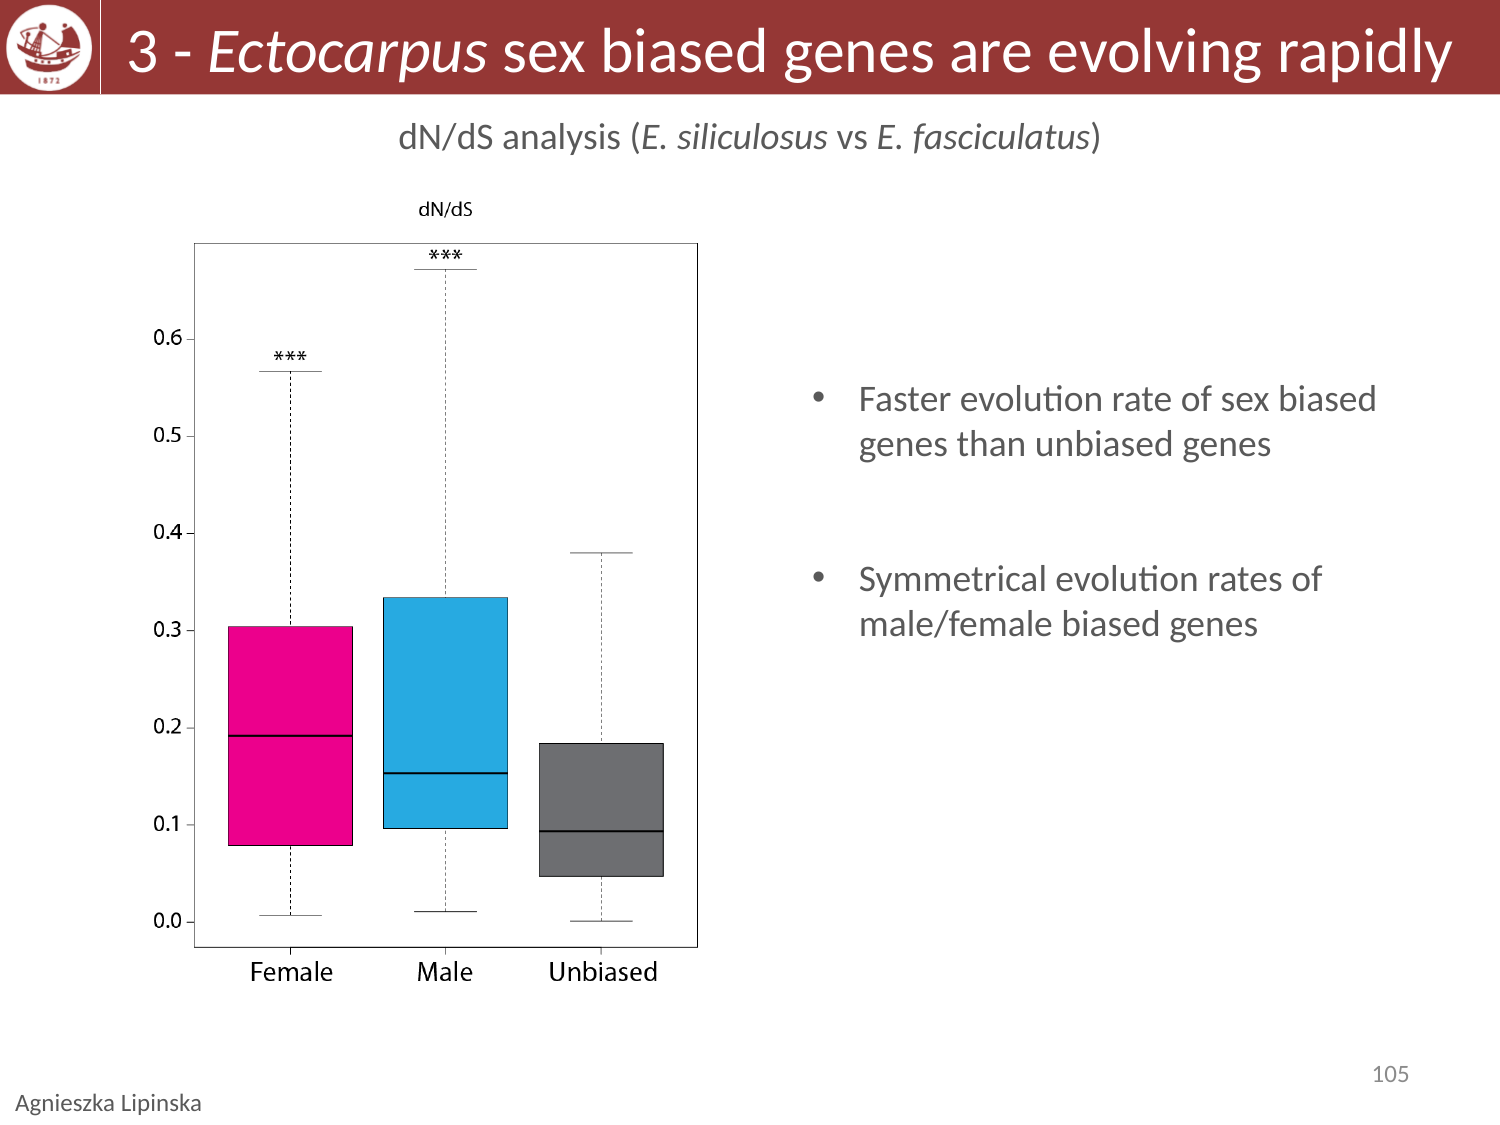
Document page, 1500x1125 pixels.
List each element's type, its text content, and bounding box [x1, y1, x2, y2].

picture [135, 184, 727, 1020]
slide_number 105 [1074, 1042, 1425, 1103]
picture [2, 0, 96, 95]
text_box [101, 0, 1500, 96]
text_box Agnieszka Lipinska [0, 1079, 218, 1124]
text_box dN/dS analysis (E. siliculosus vs E. fasciculatus) [222, 105, 1278, 165]
text_box Faster evolution rate of sex biased genes than unbiased genes Symmetrical evolution rates of male/female biased genes [797, 366, 1459, 652]
text_box 3 - Ectocarpus sex biased genes are evolving rapidly [112, 7, 1495, 88]
